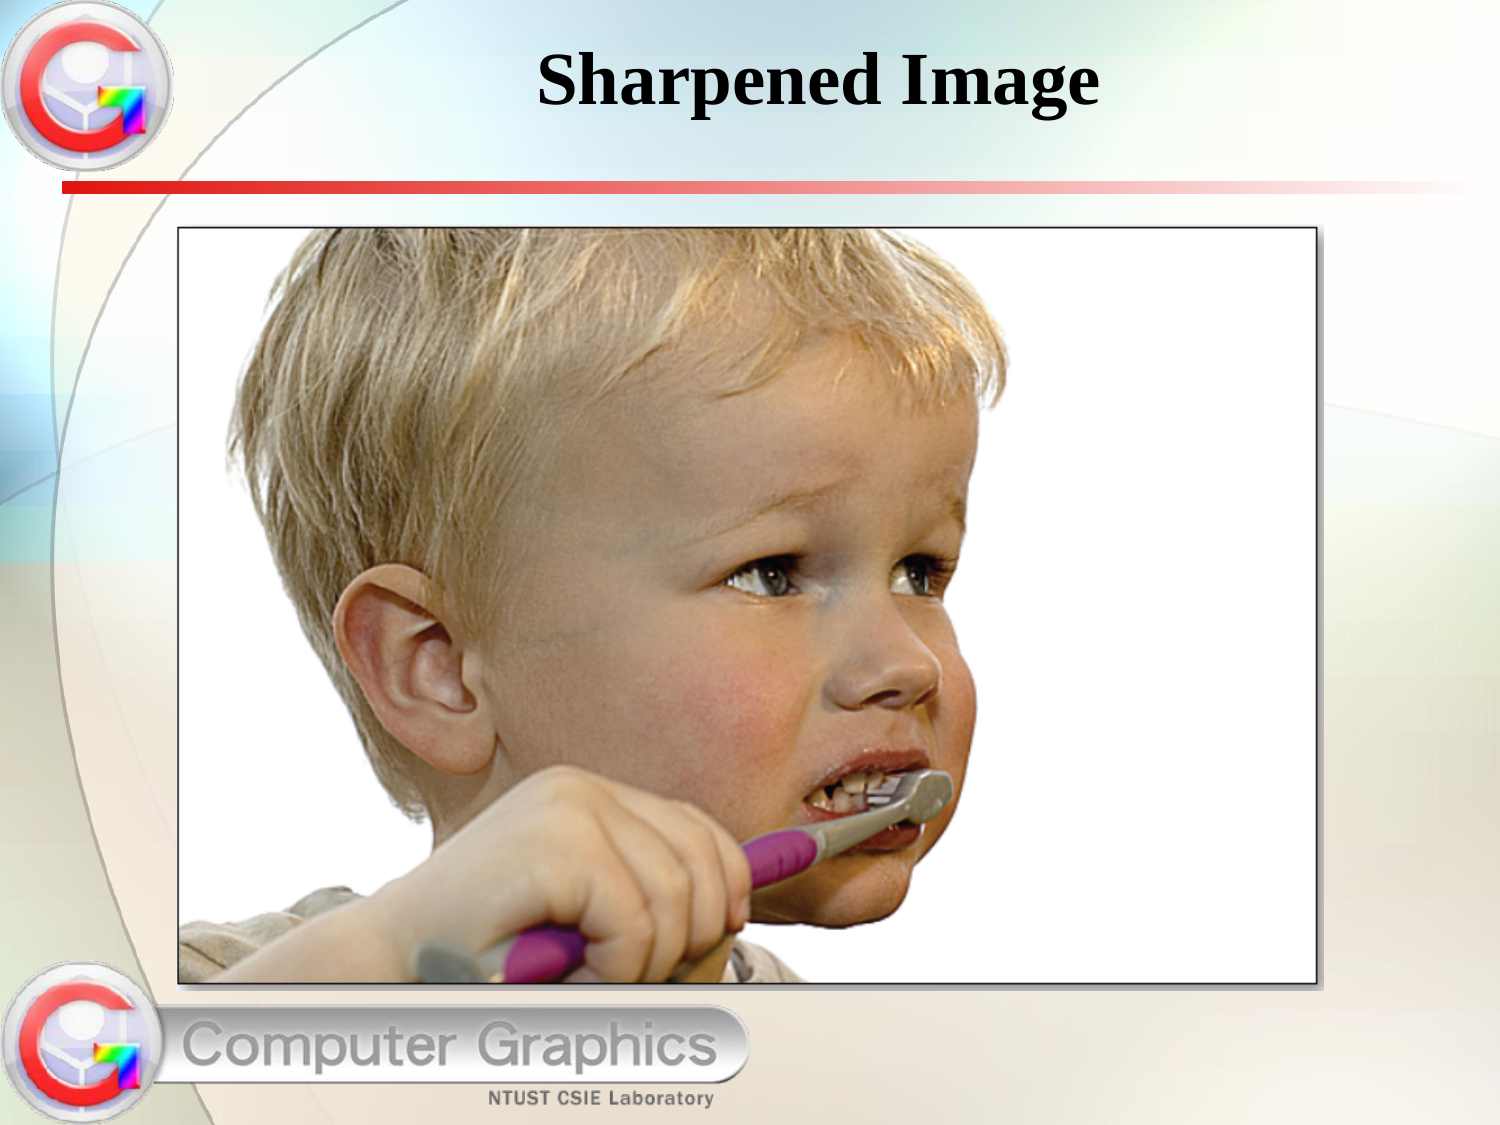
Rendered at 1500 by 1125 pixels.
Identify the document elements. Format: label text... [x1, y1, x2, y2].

title Sharpened Image [174, 12, 1463, 138]
picture [0, 0, 1500, 1125]
